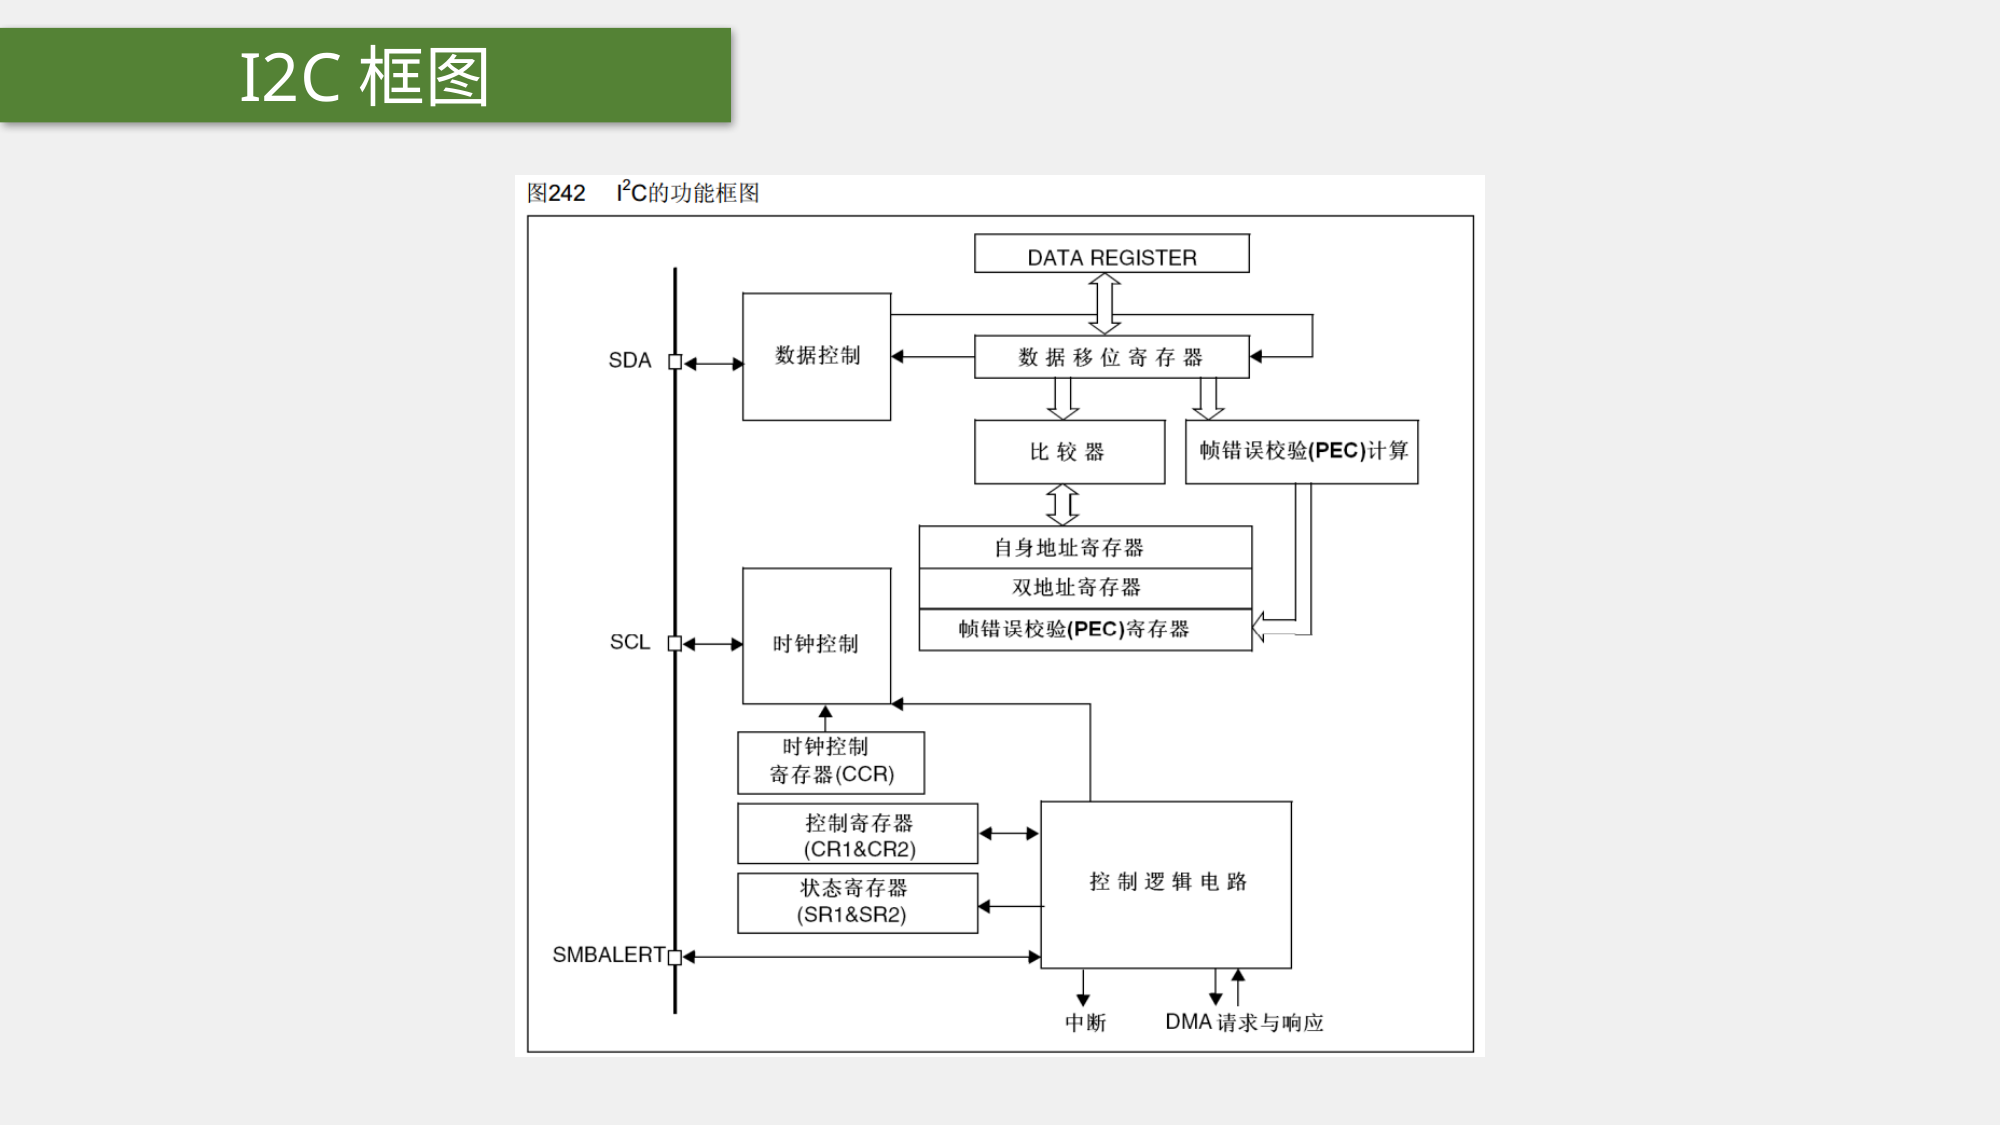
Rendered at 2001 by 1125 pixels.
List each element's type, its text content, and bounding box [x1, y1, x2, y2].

text_box I2C框图 [0, 27, 732, 123]
picture [515, 175, 1485, 1057]
